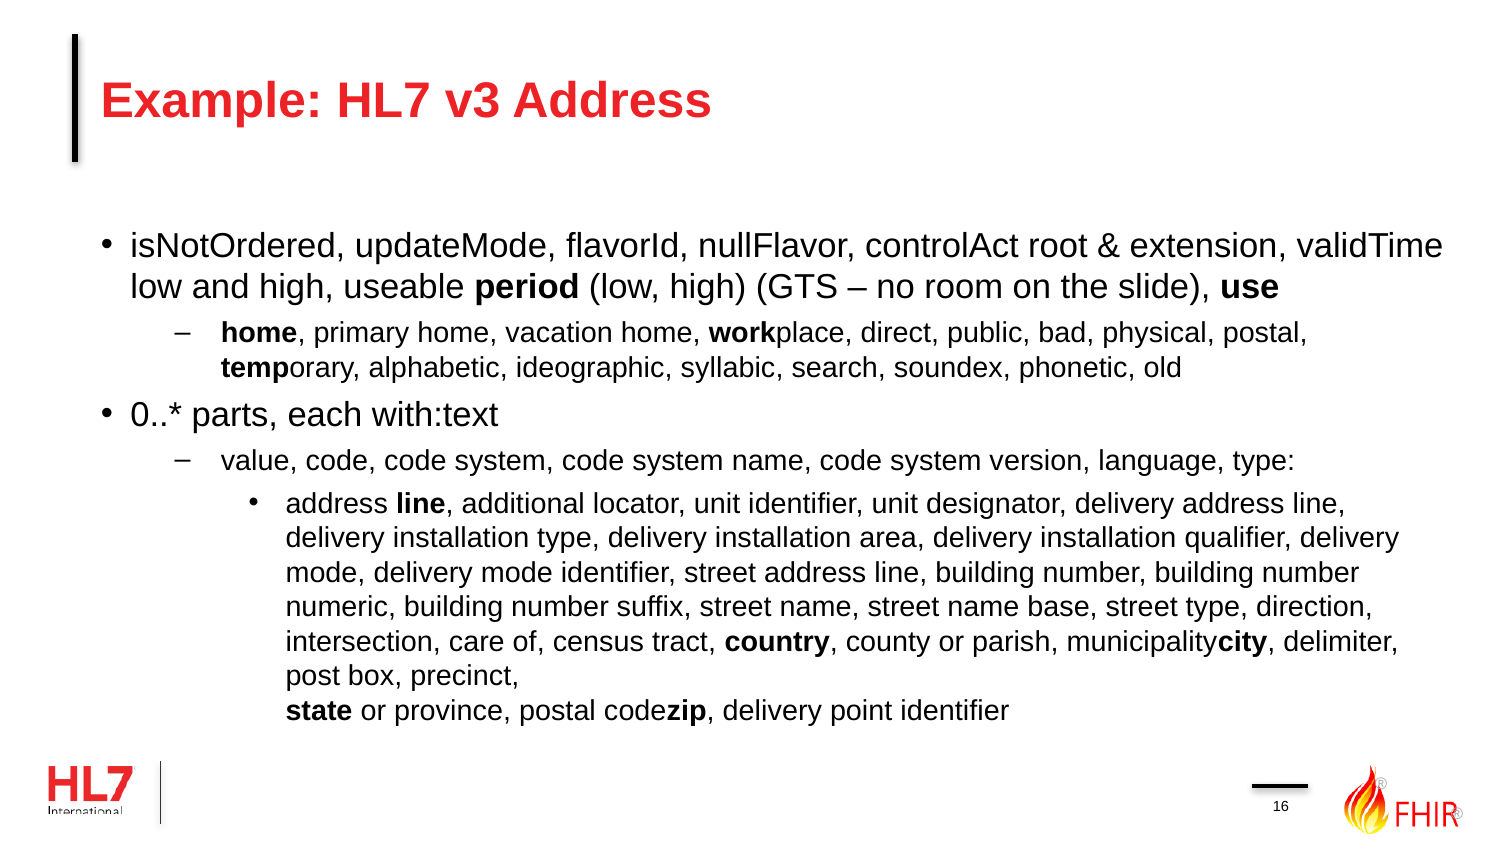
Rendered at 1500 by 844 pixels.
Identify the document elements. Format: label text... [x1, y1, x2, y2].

slide_number 16 [1258, 786, 1304, 814]
picture [1339, 760, 1463, 837]
list isNotOrdered, updateMode, flavorId, nullFlavor, controlAct root & extension, validTime low and high, useable period (low, high) (GTS – no room on the slide), use home, primary home, vacation home, workplace, direct, public, bad, physical, postal, temporary, alphabetic, ideographic, syllabic, search, soundex, phonetic, old 0..* parts, each with:text value, code, code system, code system name, code system version, language, type: address line, additional locator, unit identifier, unit designator, delivery address line, delivery installation type, delivery installation area, delivery installation qualifier, delivery mode, delivery mode identifier, street address line, building number, building number numeric, building number suffix, street name, street name base, street type, direction, intersection, care of, census tract, country, county or parish, municipalitycity, delimiter, post box, precinct, state or province, postal codezip, delivery point identifier [100, 222, 1451, 731]
title Example: HL7 v3 Address [100, 33, 1451, 163]
